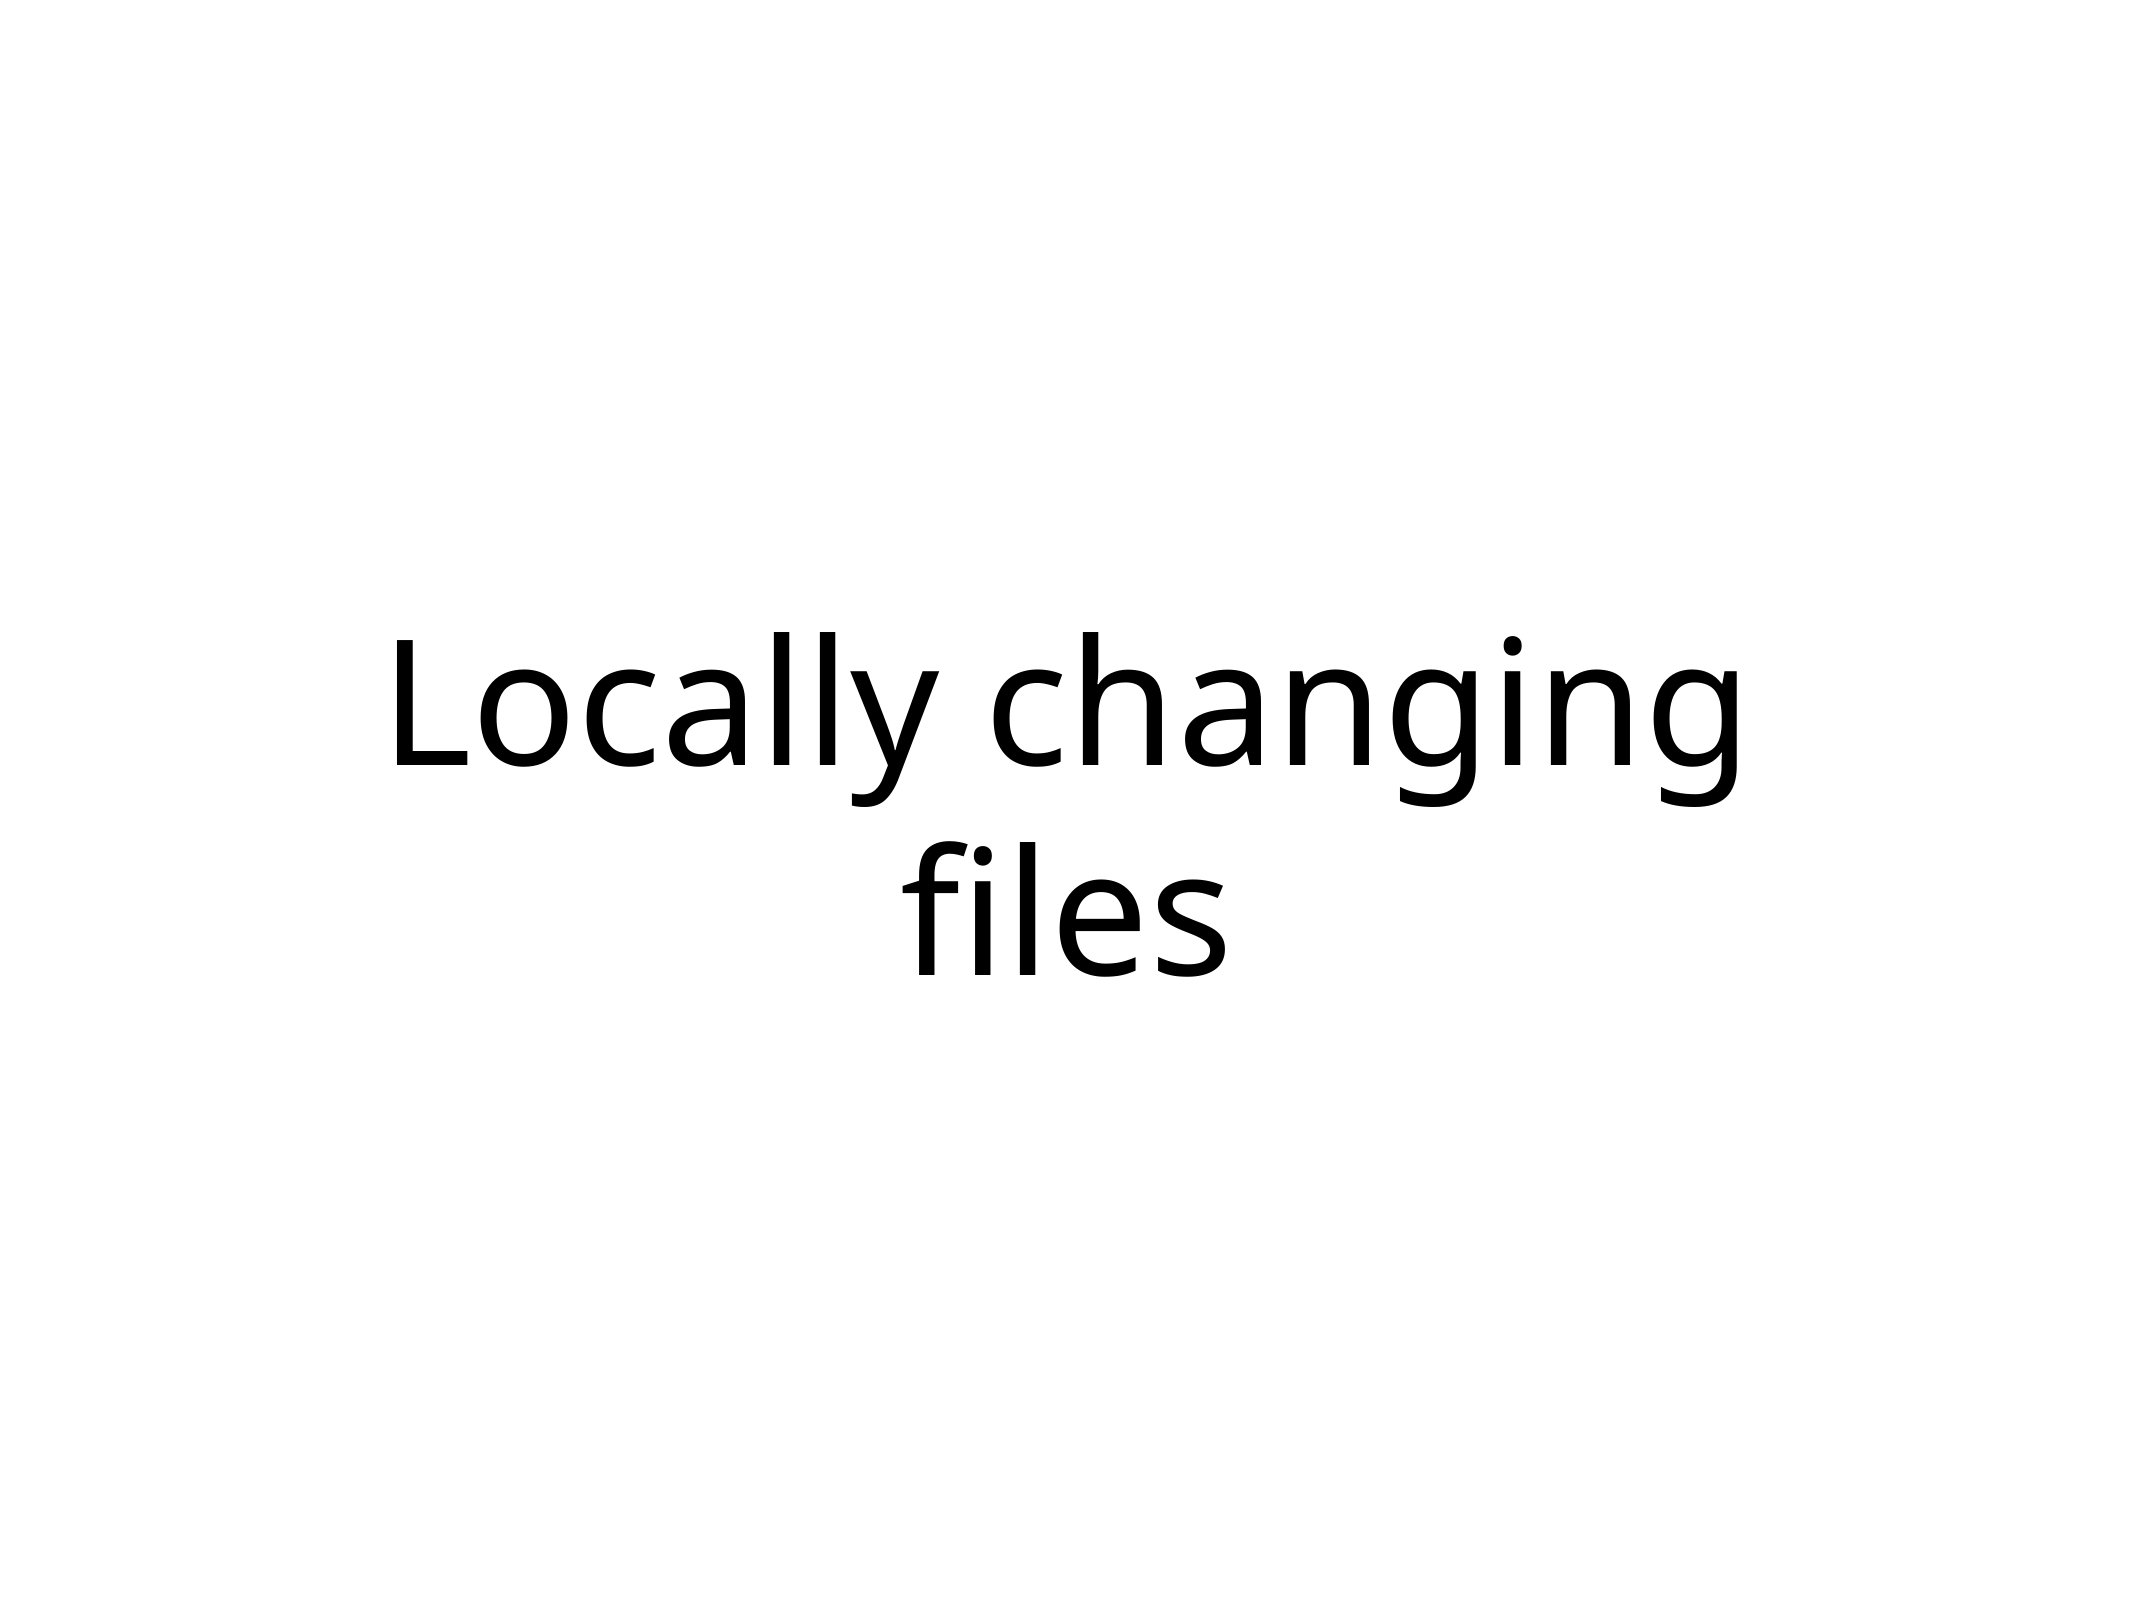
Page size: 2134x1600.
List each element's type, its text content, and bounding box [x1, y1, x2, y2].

title Locally changing files [207, 486, 1926, 1113]
